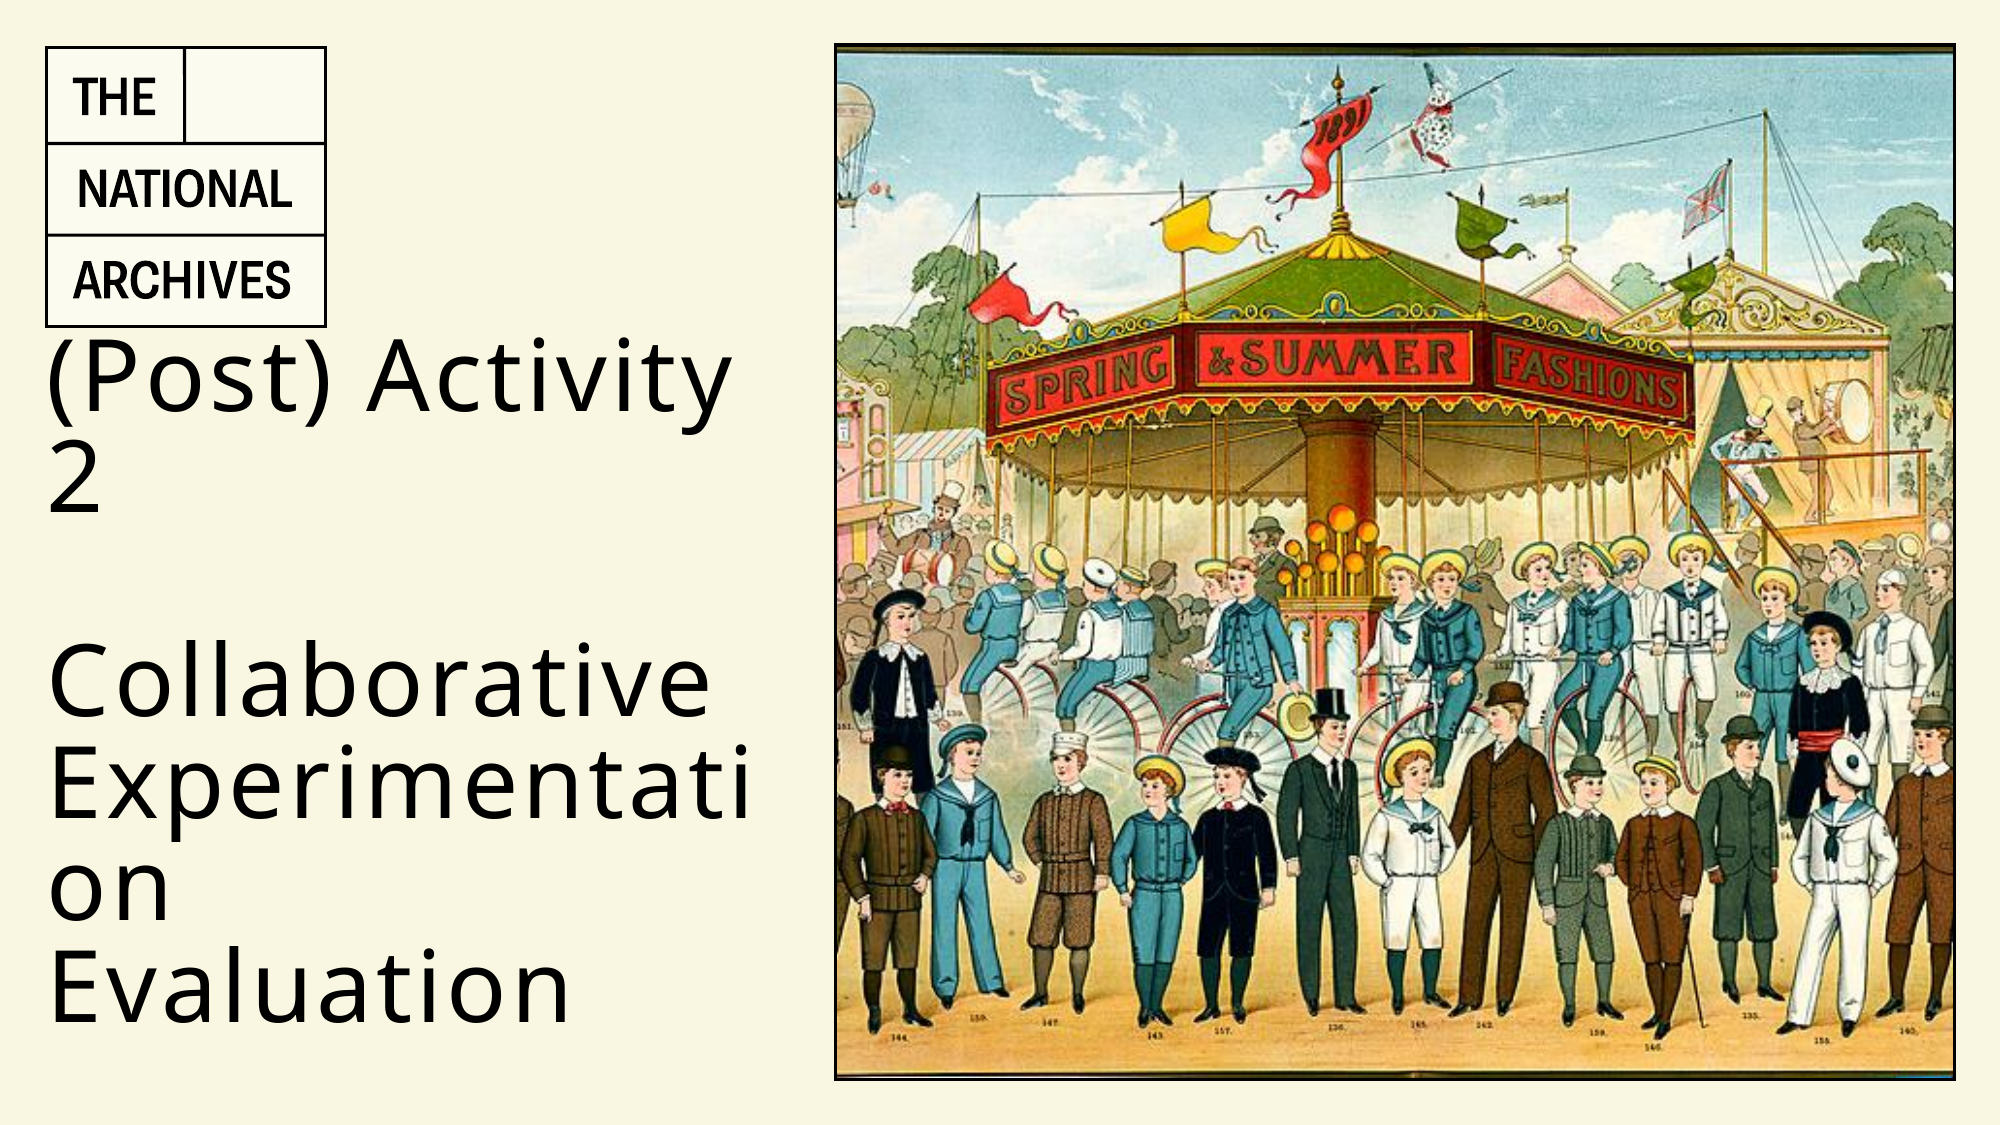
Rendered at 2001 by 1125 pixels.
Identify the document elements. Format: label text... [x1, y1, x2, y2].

picture [837, 46, 1954, 1079]
title (Post) Activity 2 Collaborative Experimentation Evaluation [46, 415, 791, 958]
